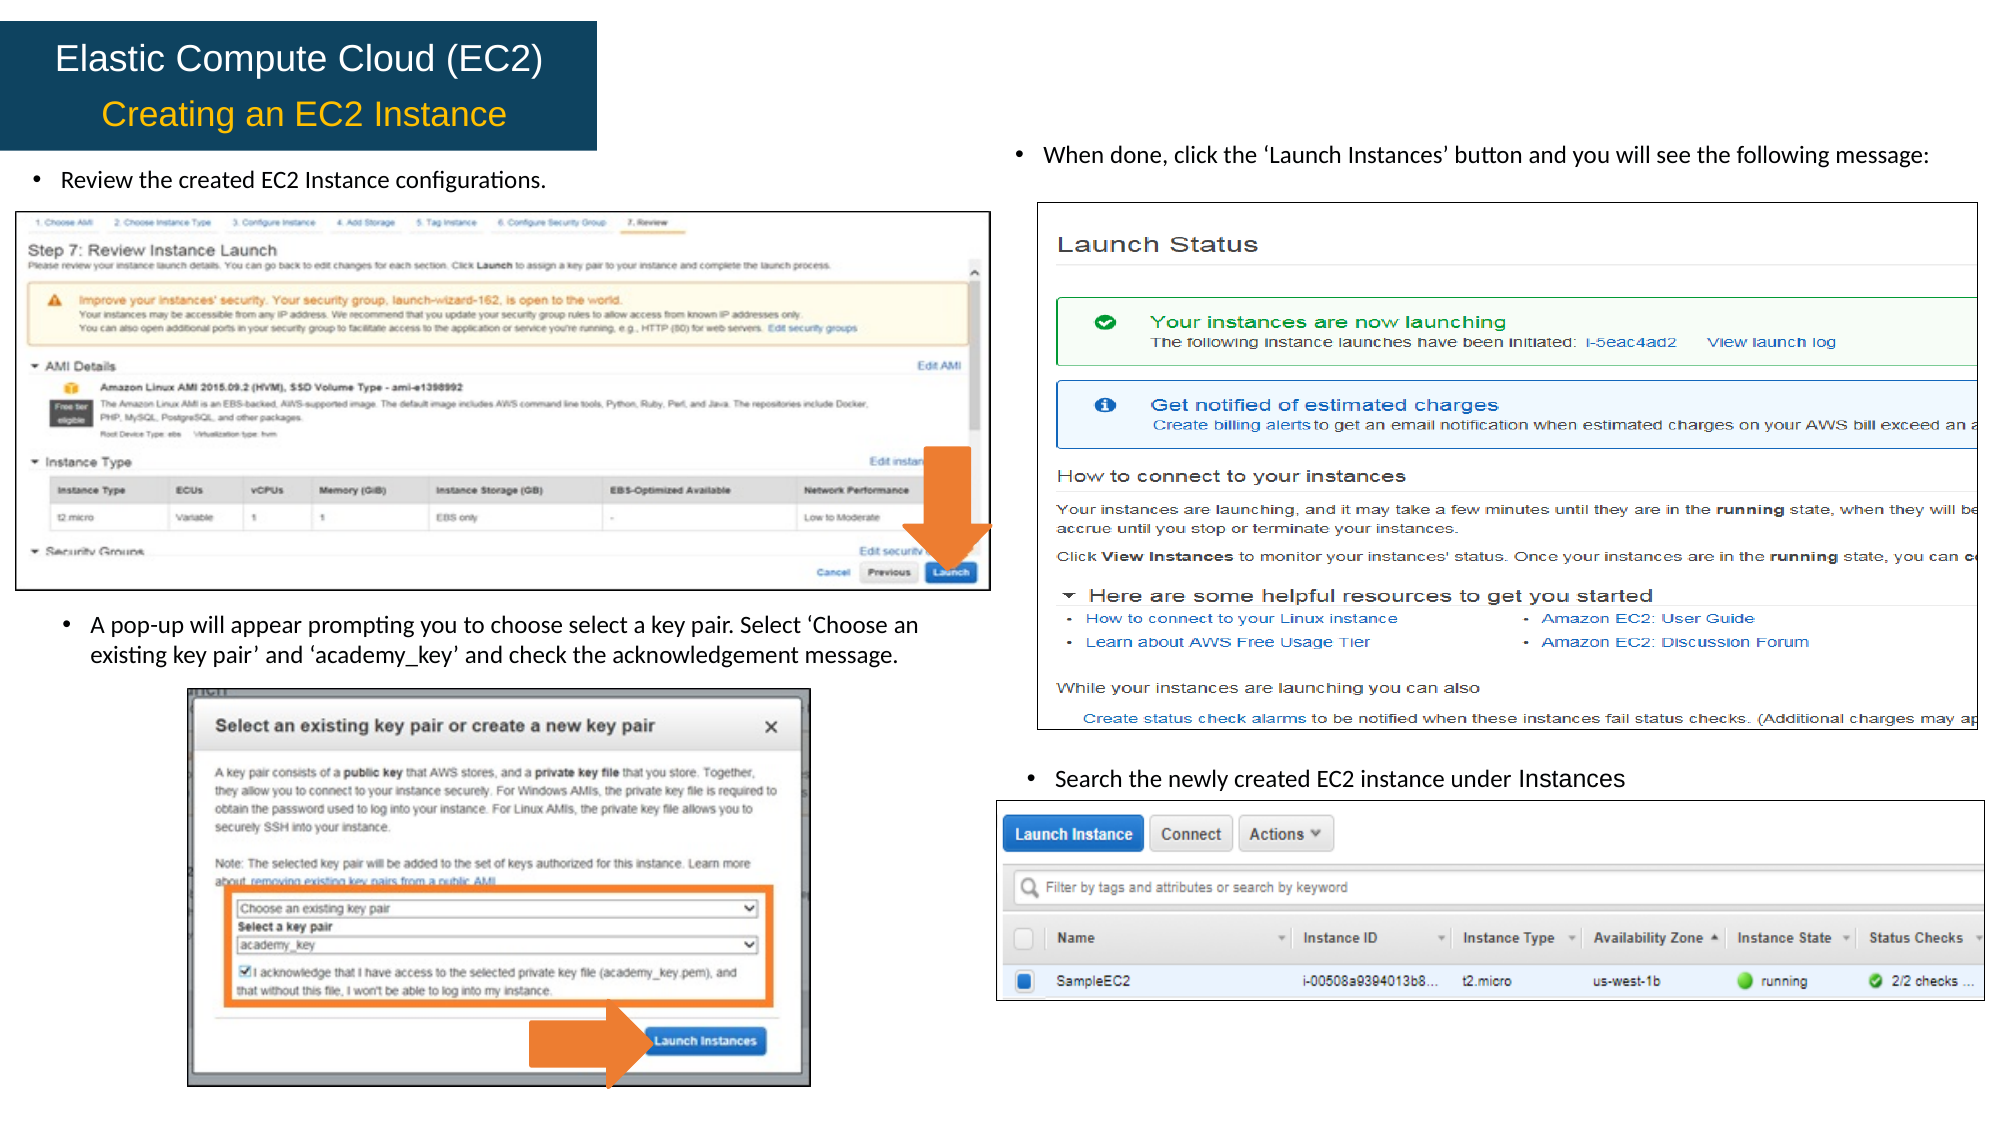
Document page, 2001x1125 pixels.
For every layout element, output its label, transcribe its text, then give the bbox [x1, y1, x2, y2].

picture [1037, 202, 1978, 730]
text_box A pop-up will appear prompting you to choose select a key pair. Select ‘Choose an existing key pair’ and ‘academy_key’ and check the acknowledgement message. [47, 601, 951, 677]
text_box Elastic Compute Cloud (EC2) [1, 27, 597, 87]
text_box Review the created EC2 Instance configurations. [18, 162, 569, 201]
picture [15, 211, 991, 591]
text_box Search the newly created EC2 instance under Instances [1011, 755, 1641, 800]
picture [187, 688, 811, 1087]
text_box When done, click the ‘Launch Instances’ button and you will see the following message: [1000, 130, 1948, 176]
text_box Creating an EC2 Instance [86, 87, 597, 141]
text_box [0, 20, 598, 152]
picture [996, 800, 1985, 1001]
